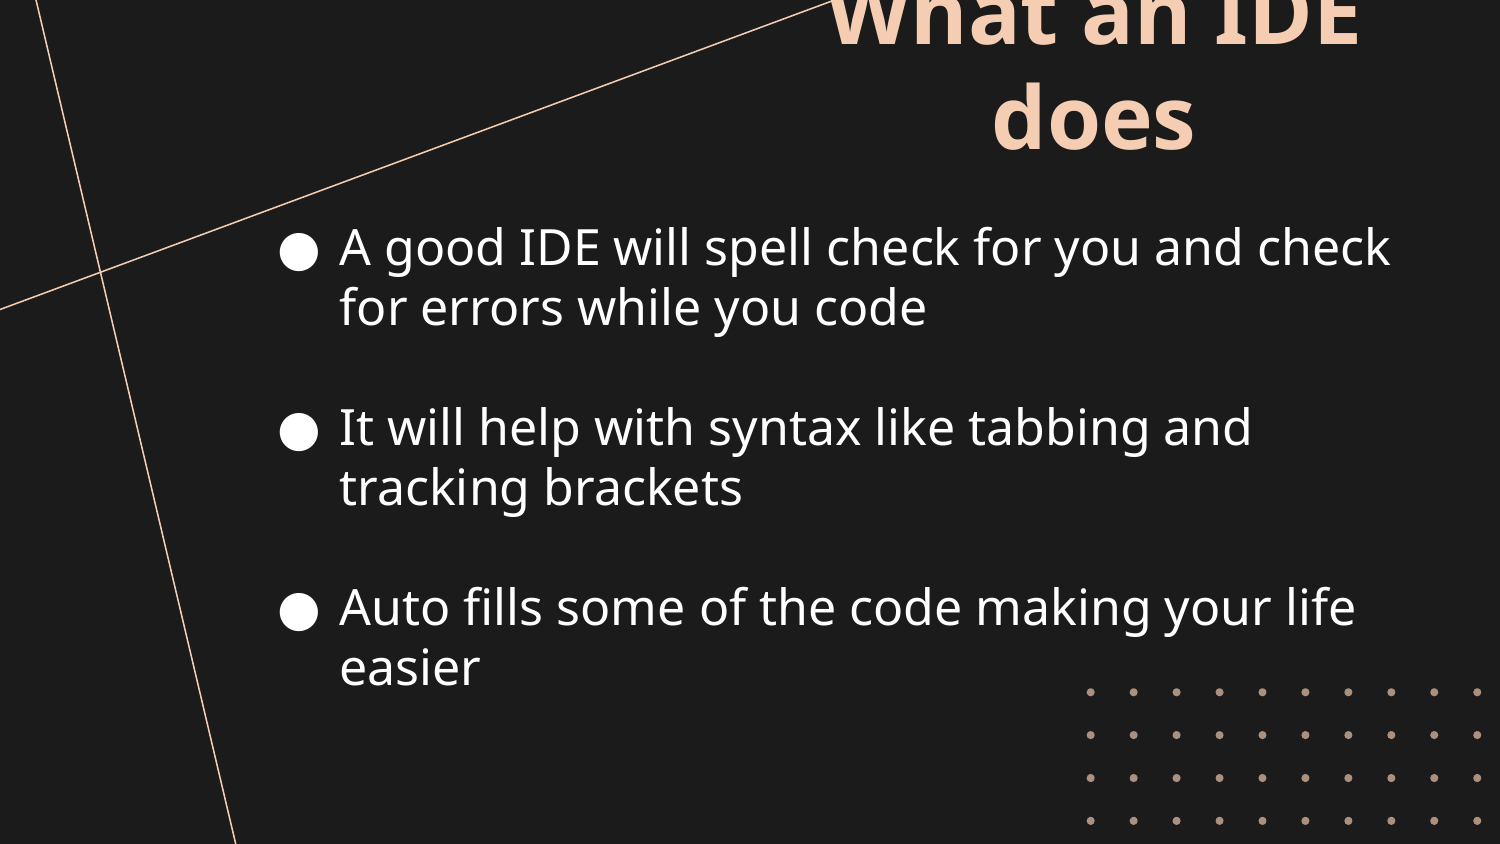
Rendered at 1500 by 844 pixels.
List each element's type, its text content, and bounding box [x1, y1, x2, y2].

subtitle A good IDE will spell check for you and check for errors while you code It will help with syntax like tabbing and tracking brackets Auto fills some of the code making your life easier [249, 200, 1472, 668]
title What an IDE does [716, 39, 1472, 183]
